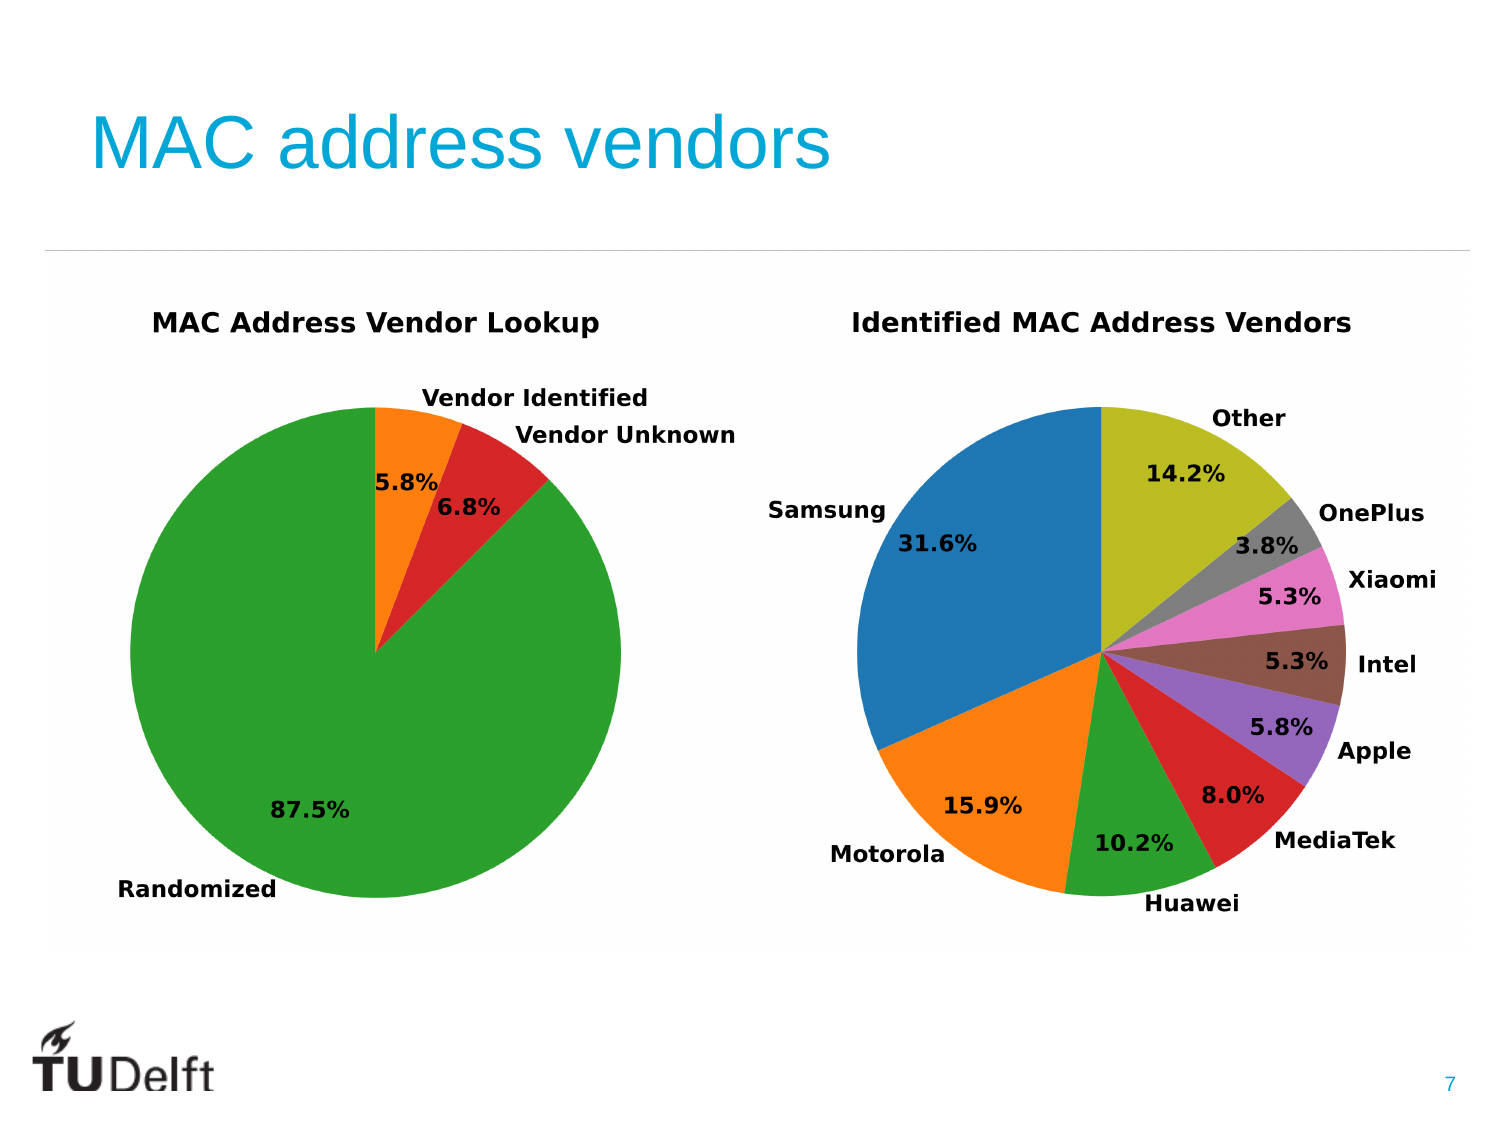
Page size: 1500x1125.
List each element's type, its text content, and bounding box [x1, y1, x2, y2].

title MAC address vendors [75, 45, 1447, 233]
picture [44, 249, 1471, 956]
